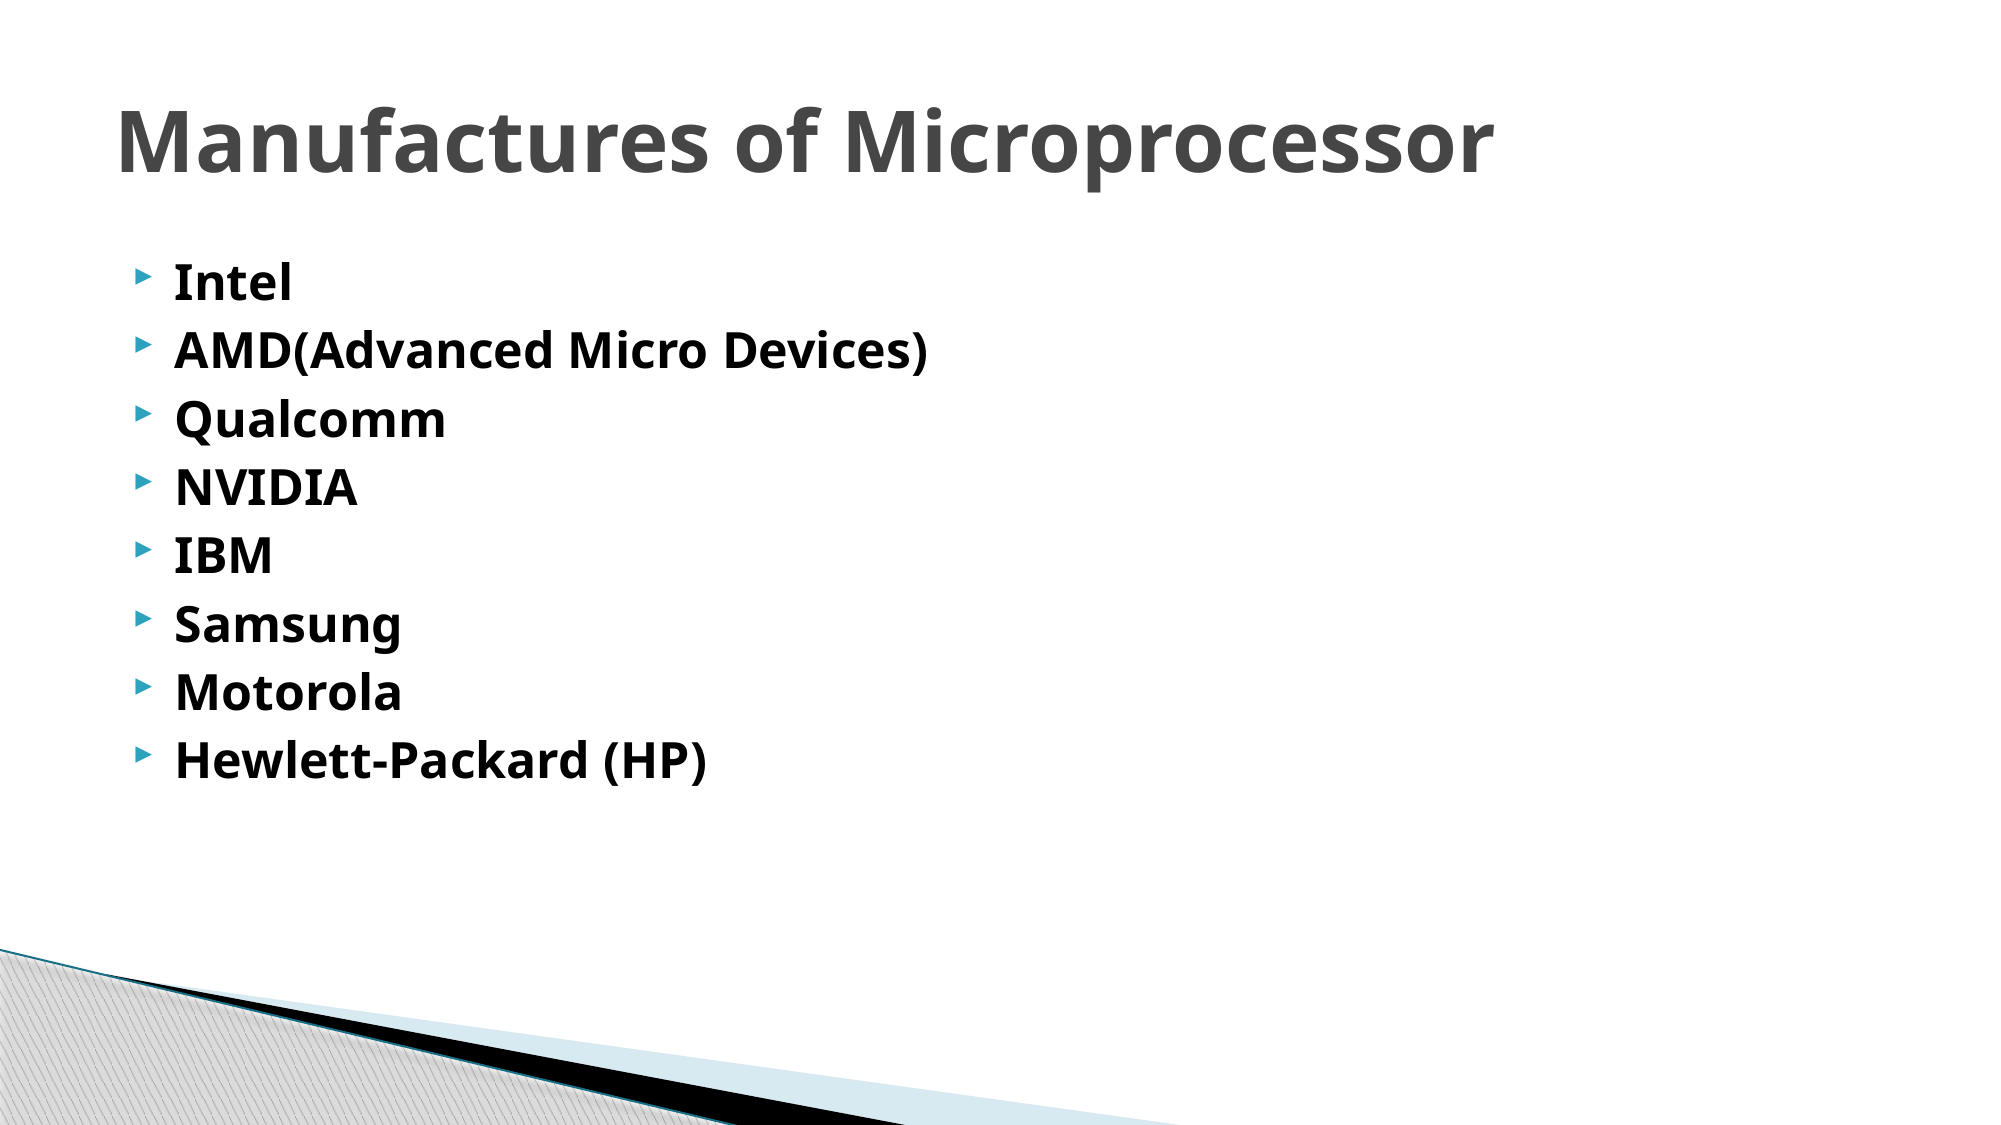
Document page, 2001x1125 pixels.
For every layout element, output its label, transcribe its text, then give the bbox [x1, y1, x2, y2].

title Manufactures of Microprocessor [99, 45, 1900, 233]
list Intel AMD(Advanced Micro Devices) Qualcomm NVIDIA IBM Samsung Motorola Hewlett-Packard (HP) [99, 243, 1900, 986]
